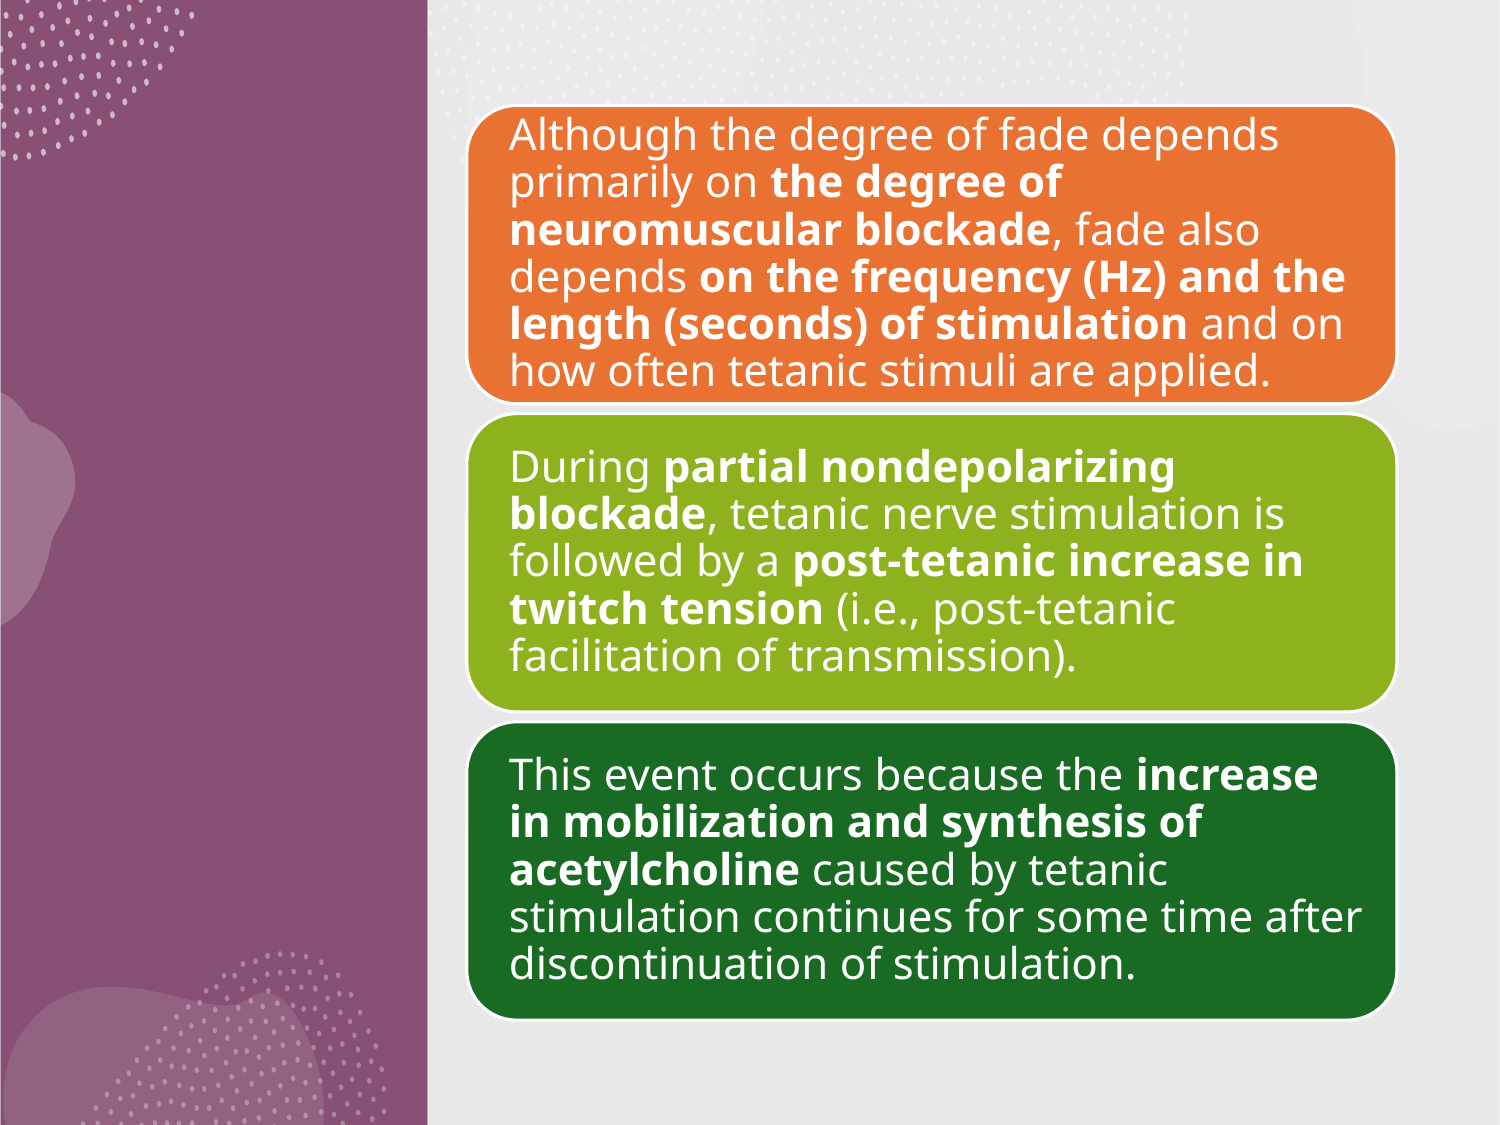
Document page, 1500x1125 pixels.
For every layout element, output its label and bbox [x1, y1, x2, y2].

list [466, 46, 1398, 1079]
text_box [0, 0, 1500, 1125]
